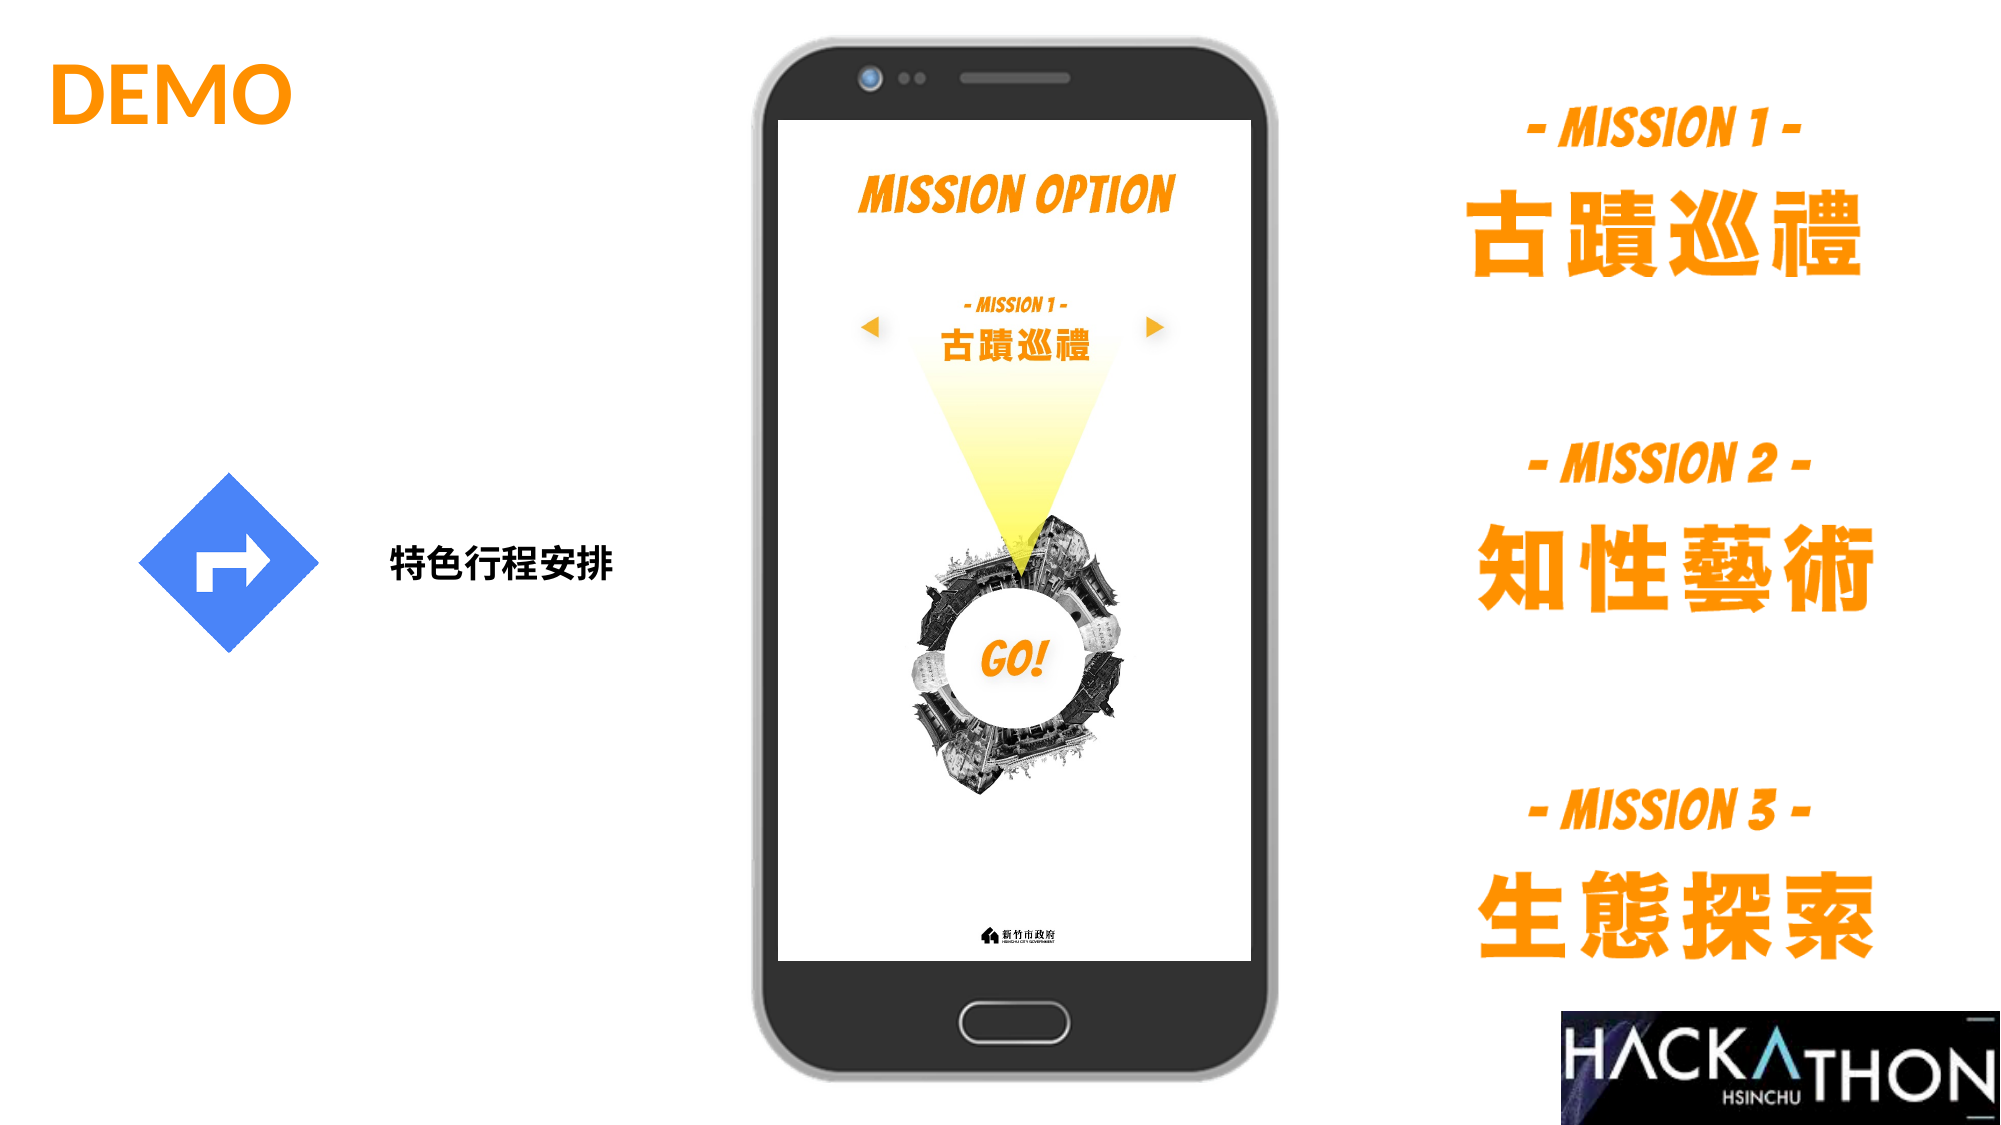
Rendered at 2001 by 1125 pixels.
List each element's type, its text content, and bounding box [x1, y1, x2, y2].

picture [1561, 1011, 2000, 1125]
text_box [466, 2, 1534, 1122]
picture [1465, 103, 1862, 277]
picture [1477, 440, 1874, 613]
text_box DEMO [33, 25, 309, 151]
picture [1477, 787, 1874, 961]
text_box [138, 472, 631, 653]
picture [778, 120, 1251, 961]
